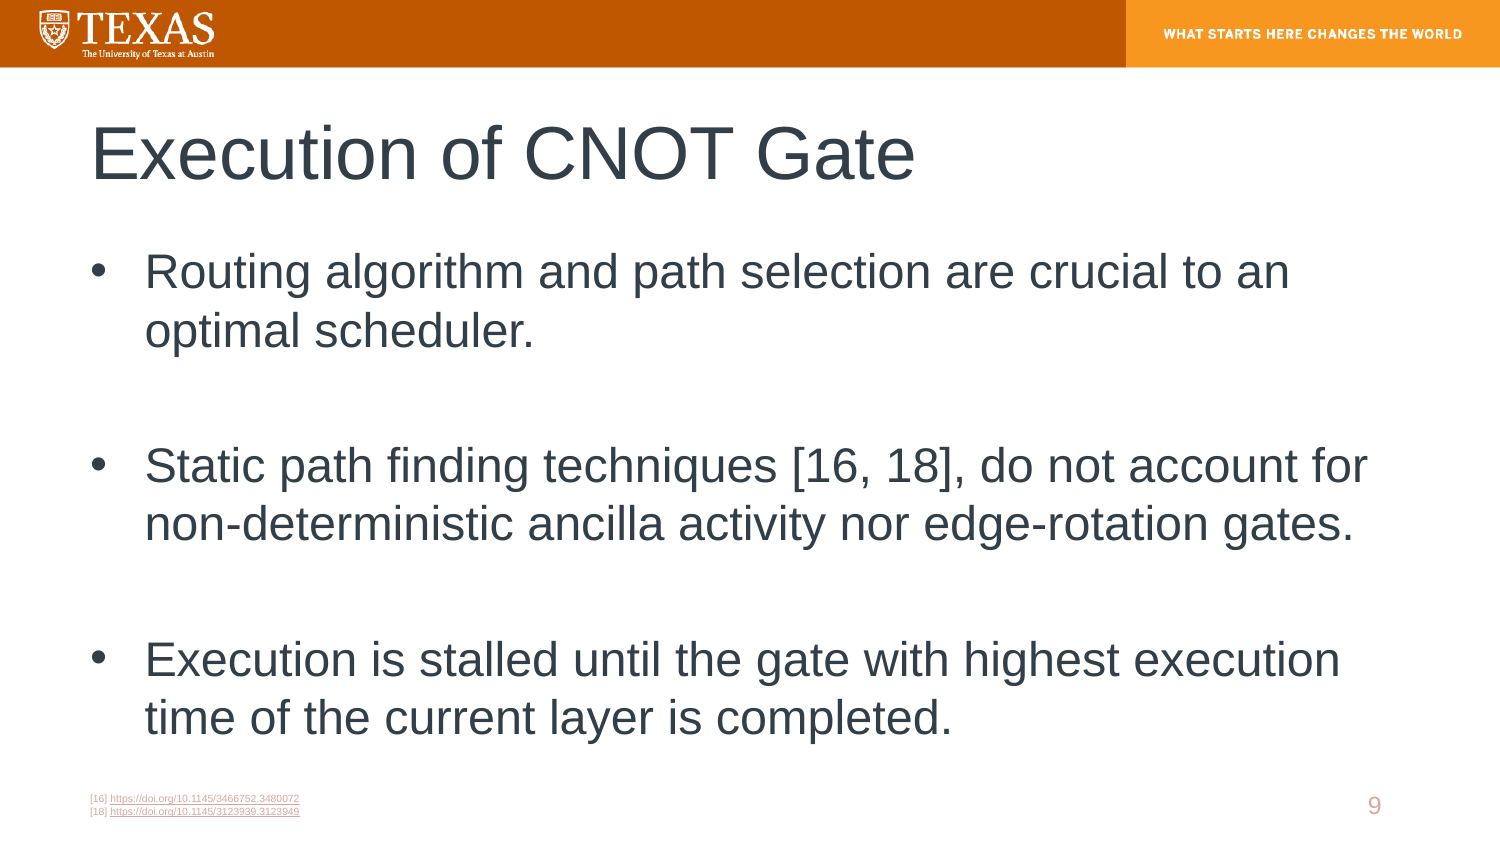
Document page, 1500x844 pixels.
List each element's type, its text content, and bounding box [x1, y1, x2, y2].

title Execution of CNOT Gate [75, 79, 1425, 220]
footer [16] https://doi.org/10.1145/3466752.3480072 [18] https://doi.org/10.1145/3123939.3123949 [75, 782, 1046, 828]
slide_number 9 [1059, 782, 1397, 828]
picture [0, 0, 1500, 844]
list Routing algorithm and path selection are crucial to an optimal scheduler. Static path finding techniques [16, 18], do not account for non-deterministic ancilla activity nor edge-rotation gates. Execution is stalled until the gate with highest execution time of the current layer is completed. [75, 232, 1425, 755]
